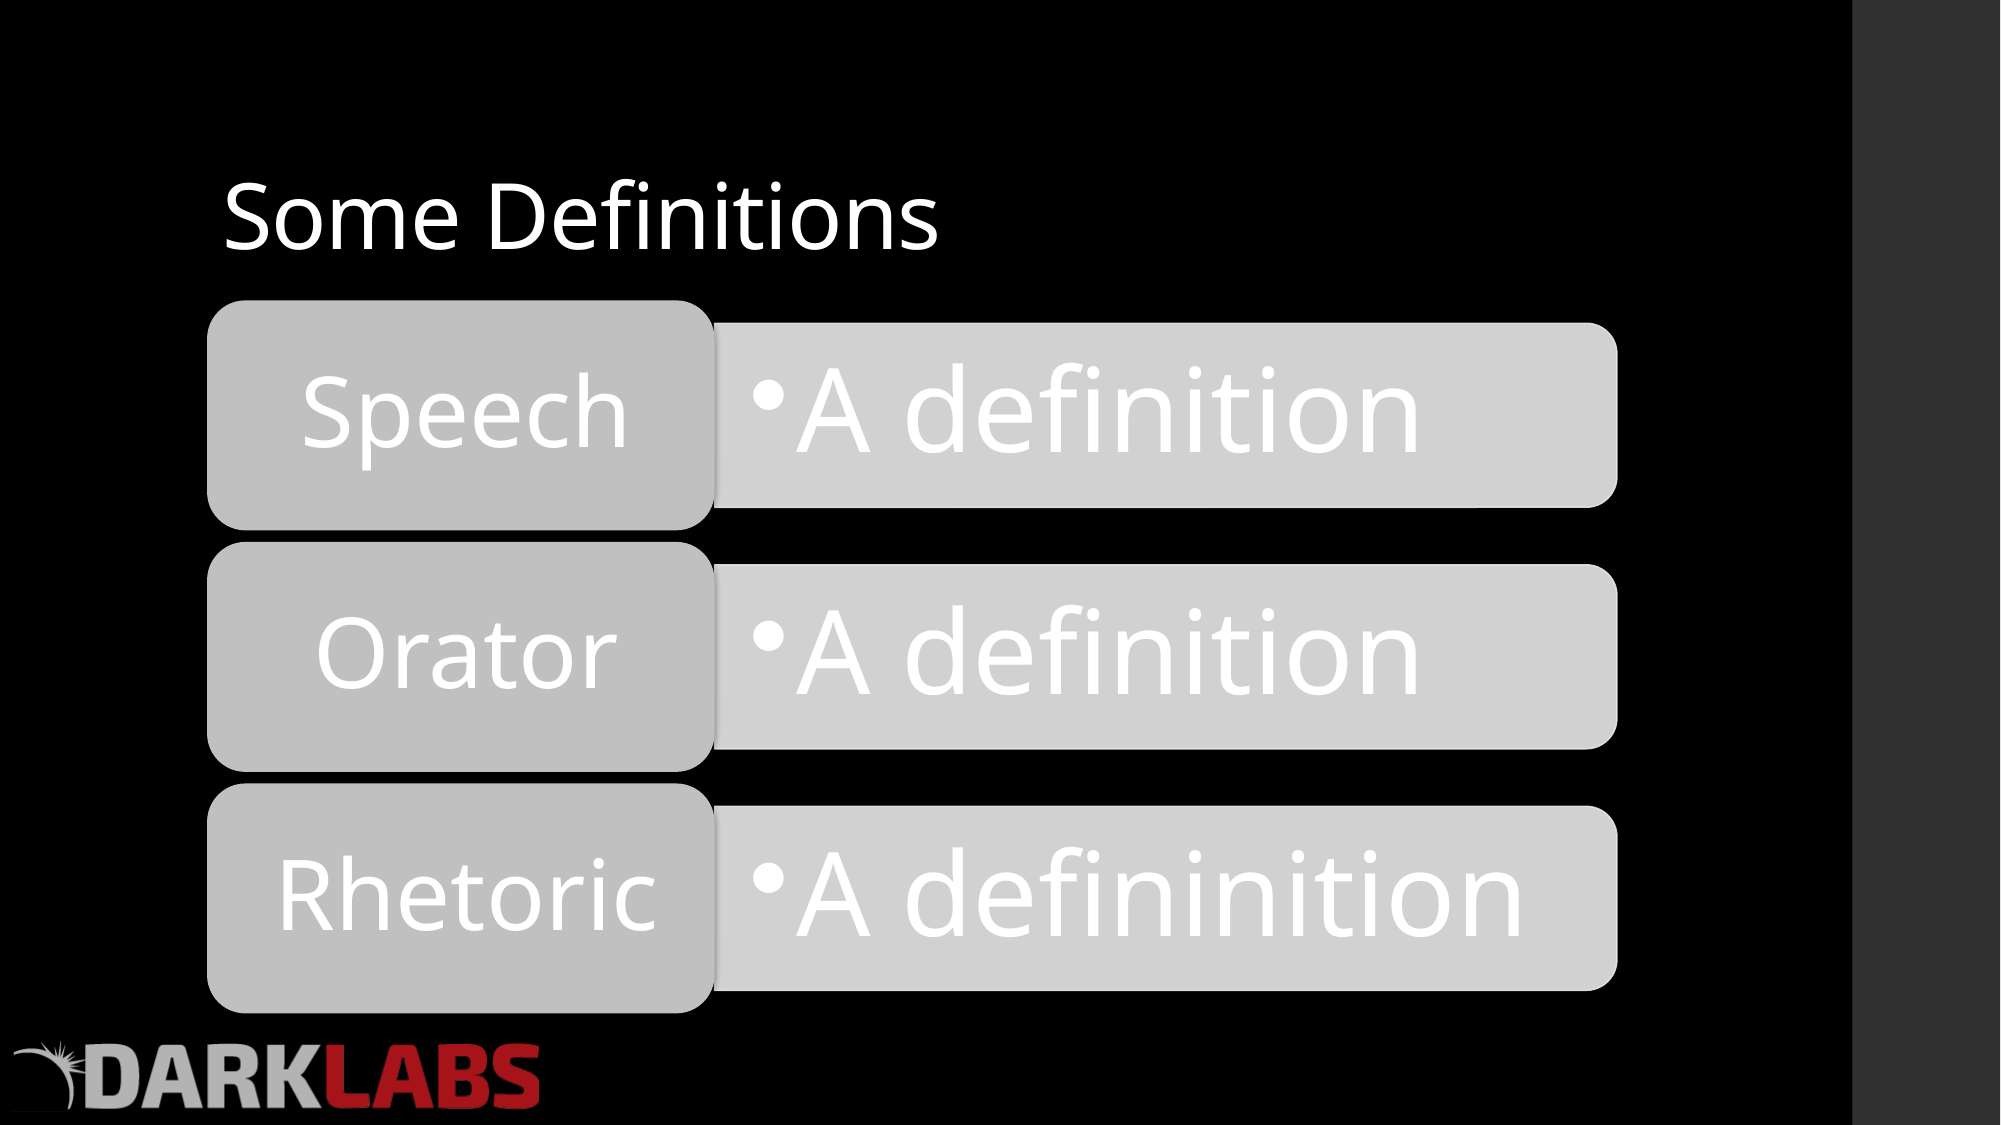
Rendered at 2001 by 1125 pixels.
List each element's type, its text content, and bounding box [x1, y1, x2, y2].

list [206, 299, 1618, 1015]
picture [10, 1041, 539, 1125]
title Some Definitions [206, 60, 1797, 278]
